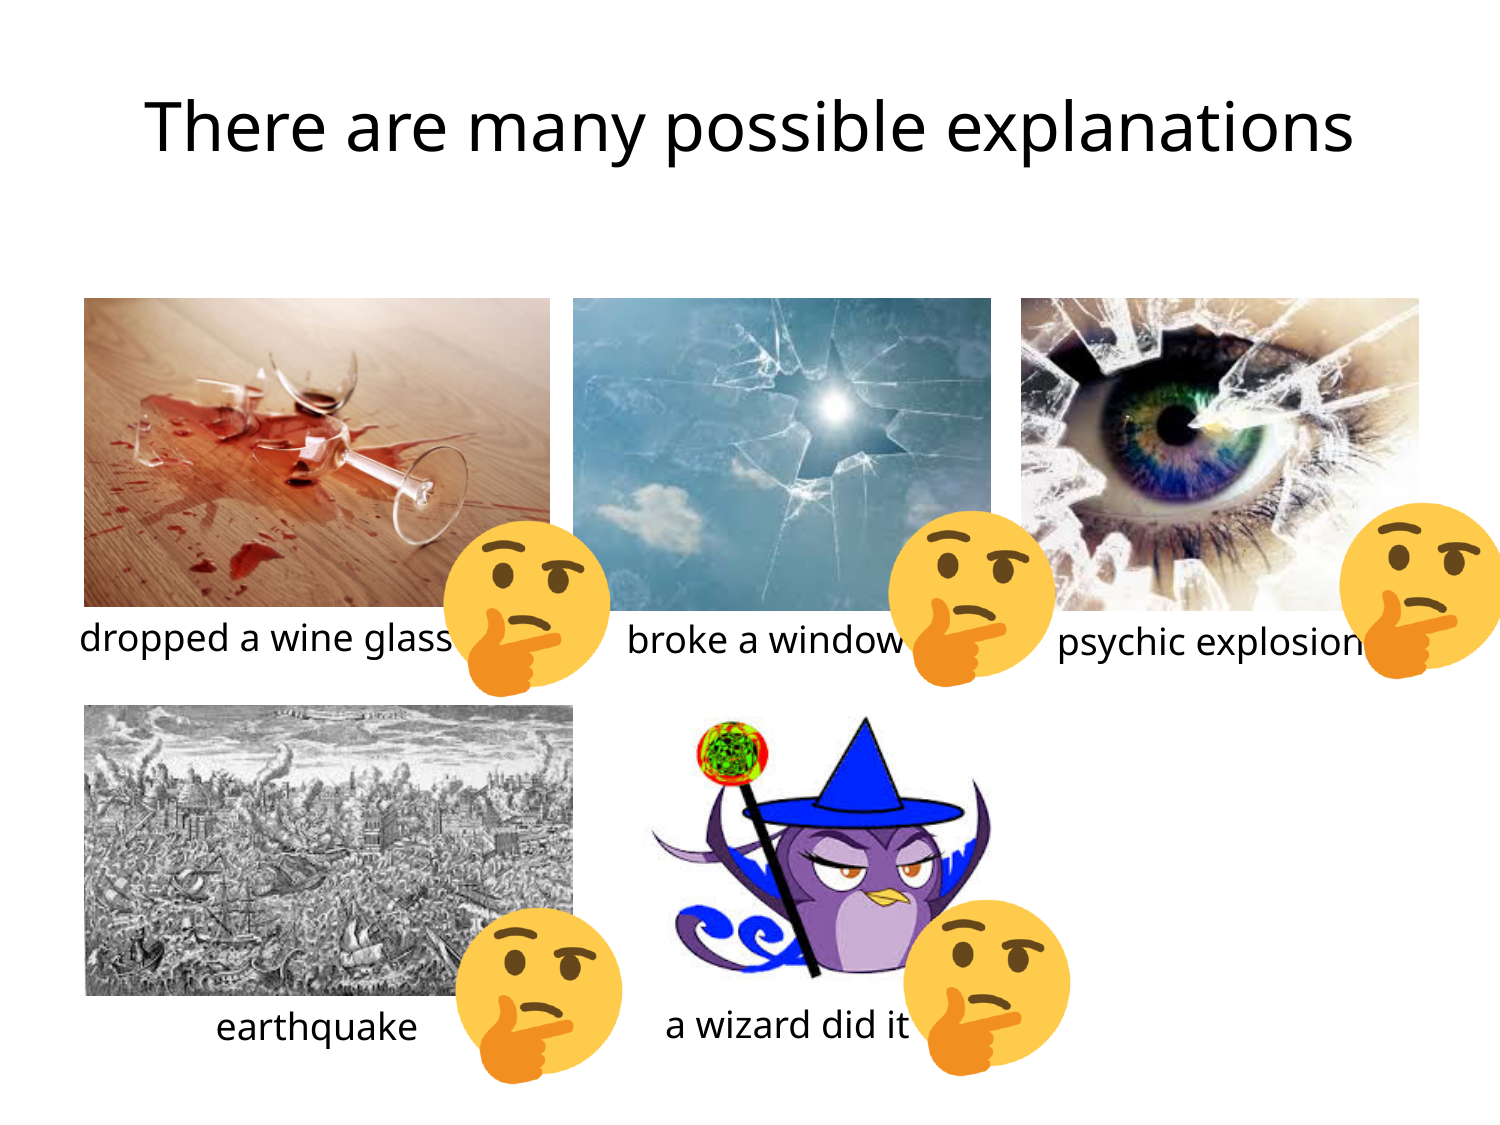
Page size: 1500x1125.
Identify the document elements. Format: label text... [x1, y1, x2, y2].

title There are many possible explanations [103, 59, 1397, 198]
text_box earthquake [200, 996, 434, 1056]
picture [84, 298, 1500, 698]
text_box a wizard did it [650, 996, 897, 1054]
text_box dropped a wine glass [64, 606, 437, 667]
text_box psychic explosion [1061, 611, 1333, 671]
text_box broke a window [616, 611, 882, 669]
picture [632, 705, 1076, 1077]
picture [84, 705, 628, 1085]
